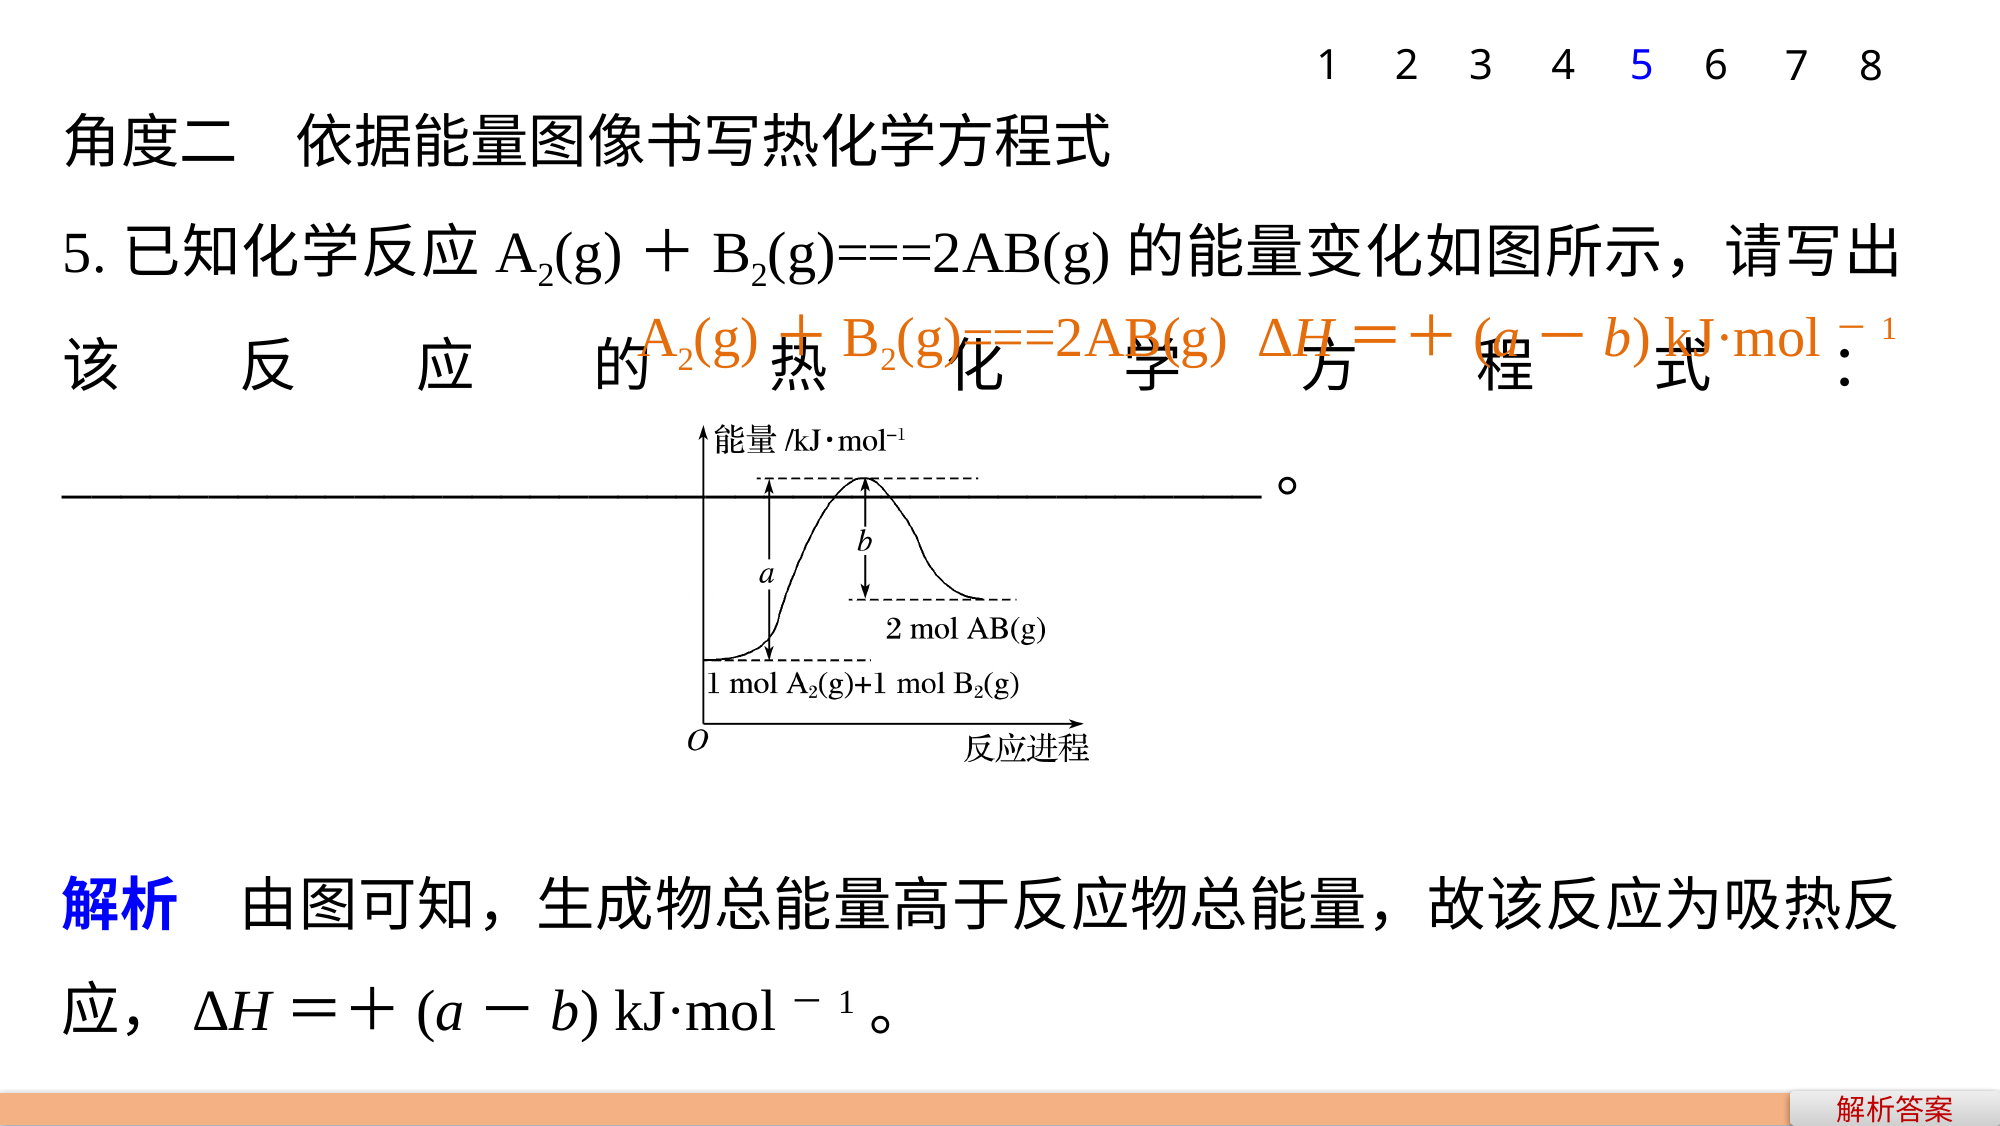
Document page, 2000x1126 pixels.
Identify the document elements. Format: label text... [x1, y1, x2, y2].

text_box 3 [1456, 15, 1514, 110]
text_box [0, 1092, 1787, 1126]
text_box 2 [1377, 15, 1439, 110]
text_box 7 [1767, 16, 1829, 111]
text_box 4 [1530, 15, 1596, 110]
text_box 6 [1691, 15, 1749, 110]
text_box 解析答案 [1788, 1089, 2000, 1126]
text_box 角度二 依据能量图像书写热化学方程式 5.已知化学反应A2(g)＋B2(g)===2AB(g)的能量变化如图所示，请写出该反应的热化学方程式：_________________________________________。 [42, 58, 1923, 514]
text_box 1 [1295, 15, 1361, 110]
text_box A2(g)＋B2(g)===2AB(g) ΔH＝＋(a－b) kJ·mol－1 [617, 251, 1931, 387]
picture [680, 420, 1091, 772]
text_box 5 [1612, 15, 1674, 110]
text_box 8 [1845, 16, 1904, 111]
text_box 解析 由图可知，生成物总能量高于反应物总能量，故该反应为吸热反应，ΔH＝＋(a－b) kJ·mol－1。 [41, 822, 1922, 1053]
